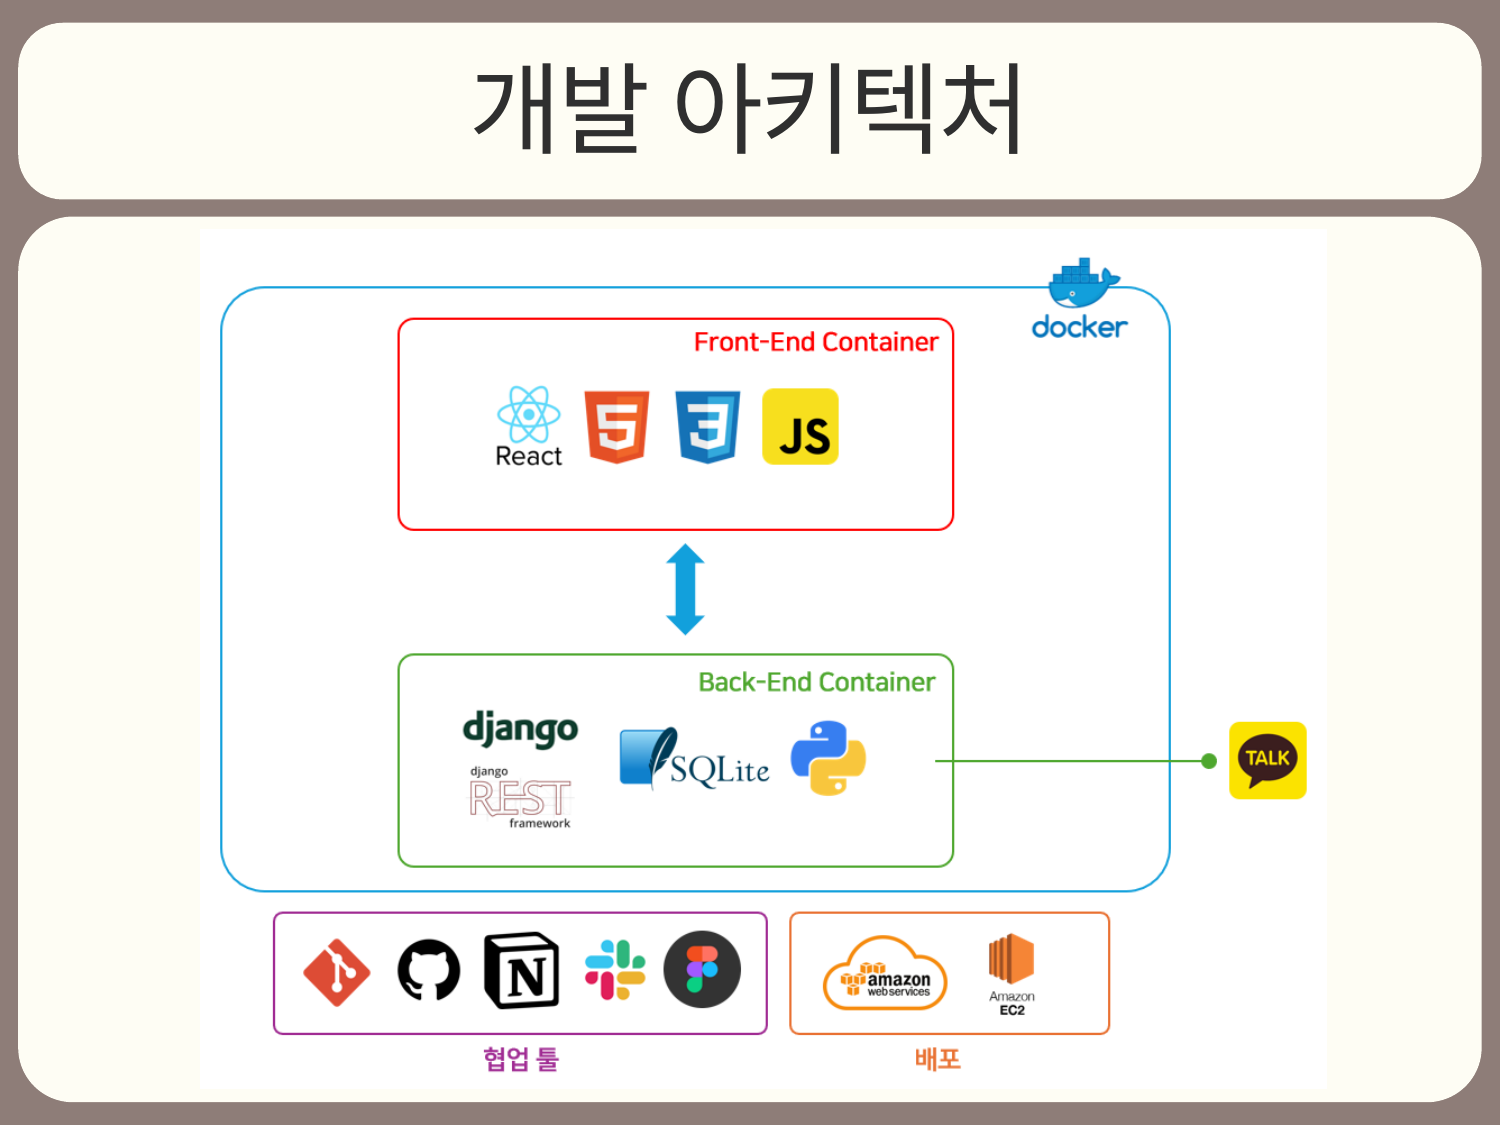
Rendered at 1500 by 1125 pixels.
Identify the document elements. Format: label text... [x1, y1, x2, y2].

text_box 개발 아키텍처 [454, 38, 1046, 174]
picture [200, 228, 1328, 1089]
